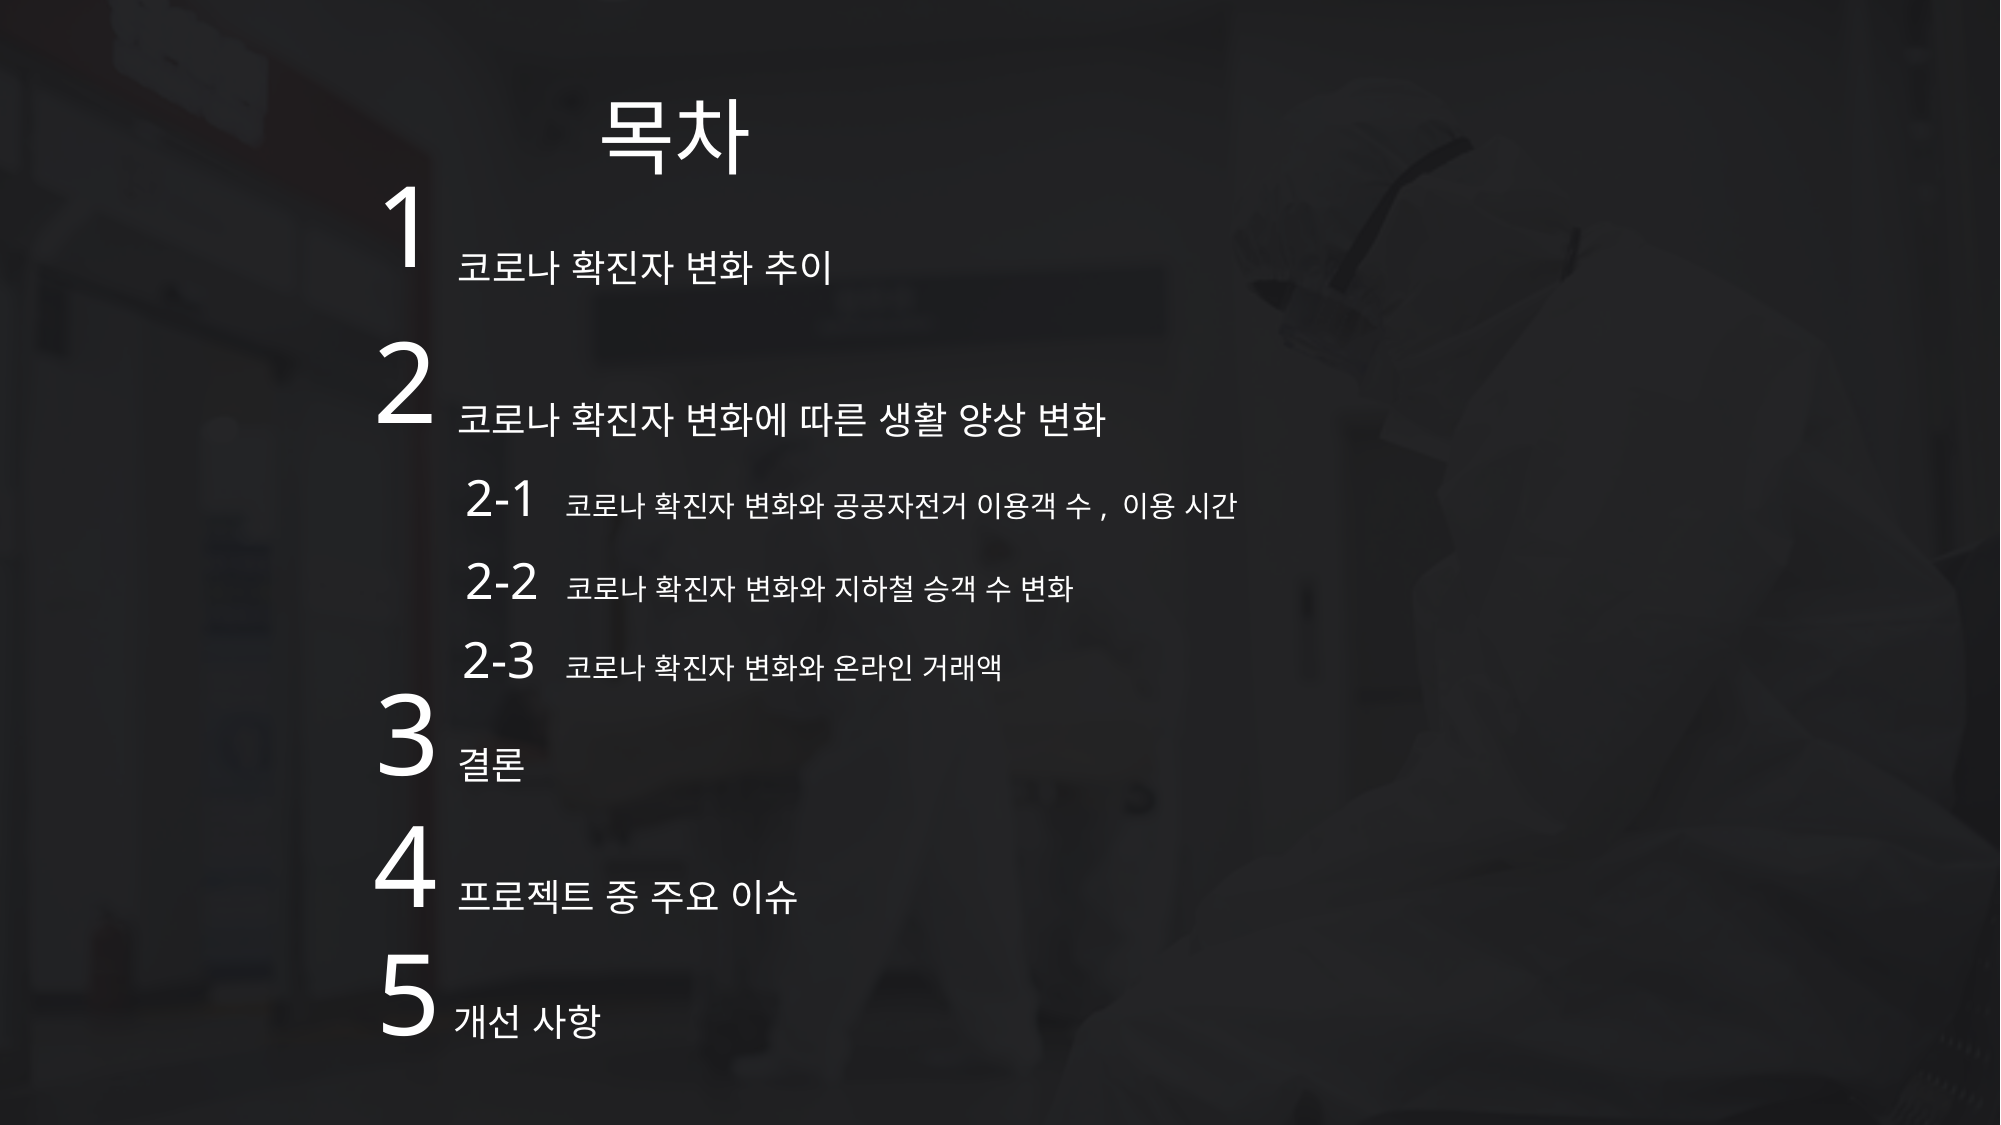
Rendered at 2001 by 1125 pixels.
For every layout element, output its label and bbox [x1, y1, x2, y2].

text_box [448, 620, 1484, 697]
text_box [450, 542, 1485, 619]
text_box [450, 459, 1484, 535]
picture [0, 0, 2000, 1125]
